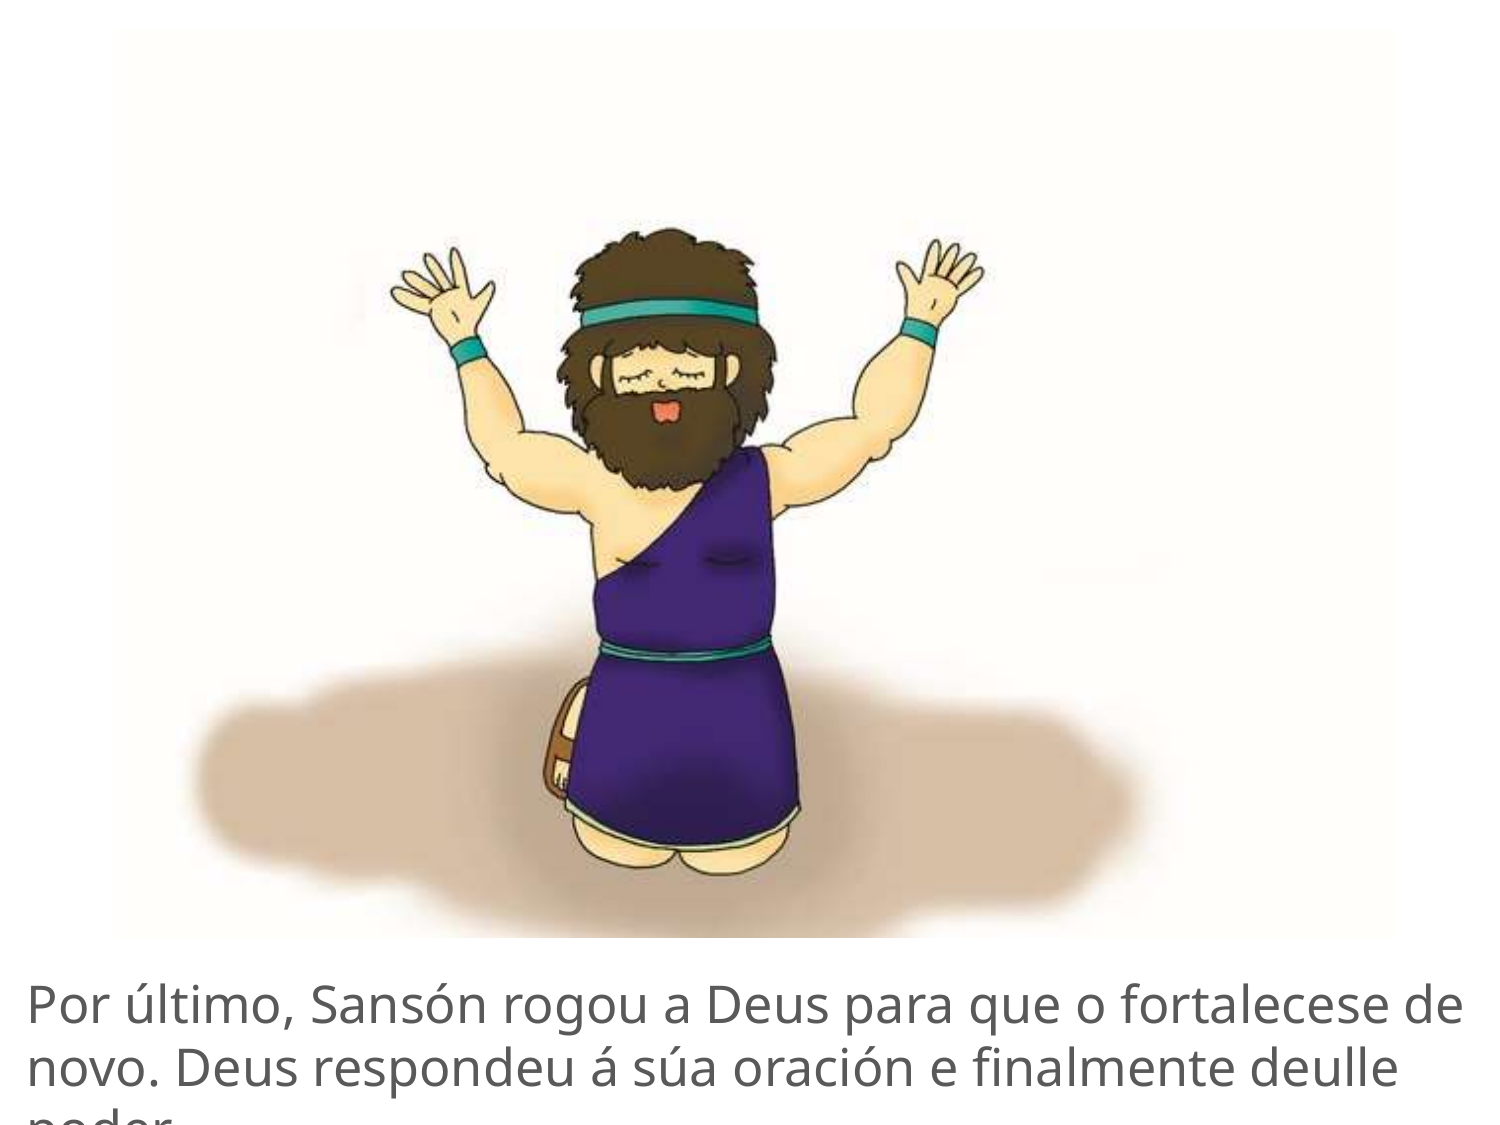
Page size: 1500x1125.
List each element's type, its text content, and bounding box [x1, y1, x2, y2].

text_box Por último, Sansón rogou a Deus para que o fortalecese de novo. Deus respondeu á súa oración e finalmente deulle poder. [11, 964, 1498, 1125]
picture [113, 30, 1396, 938]
